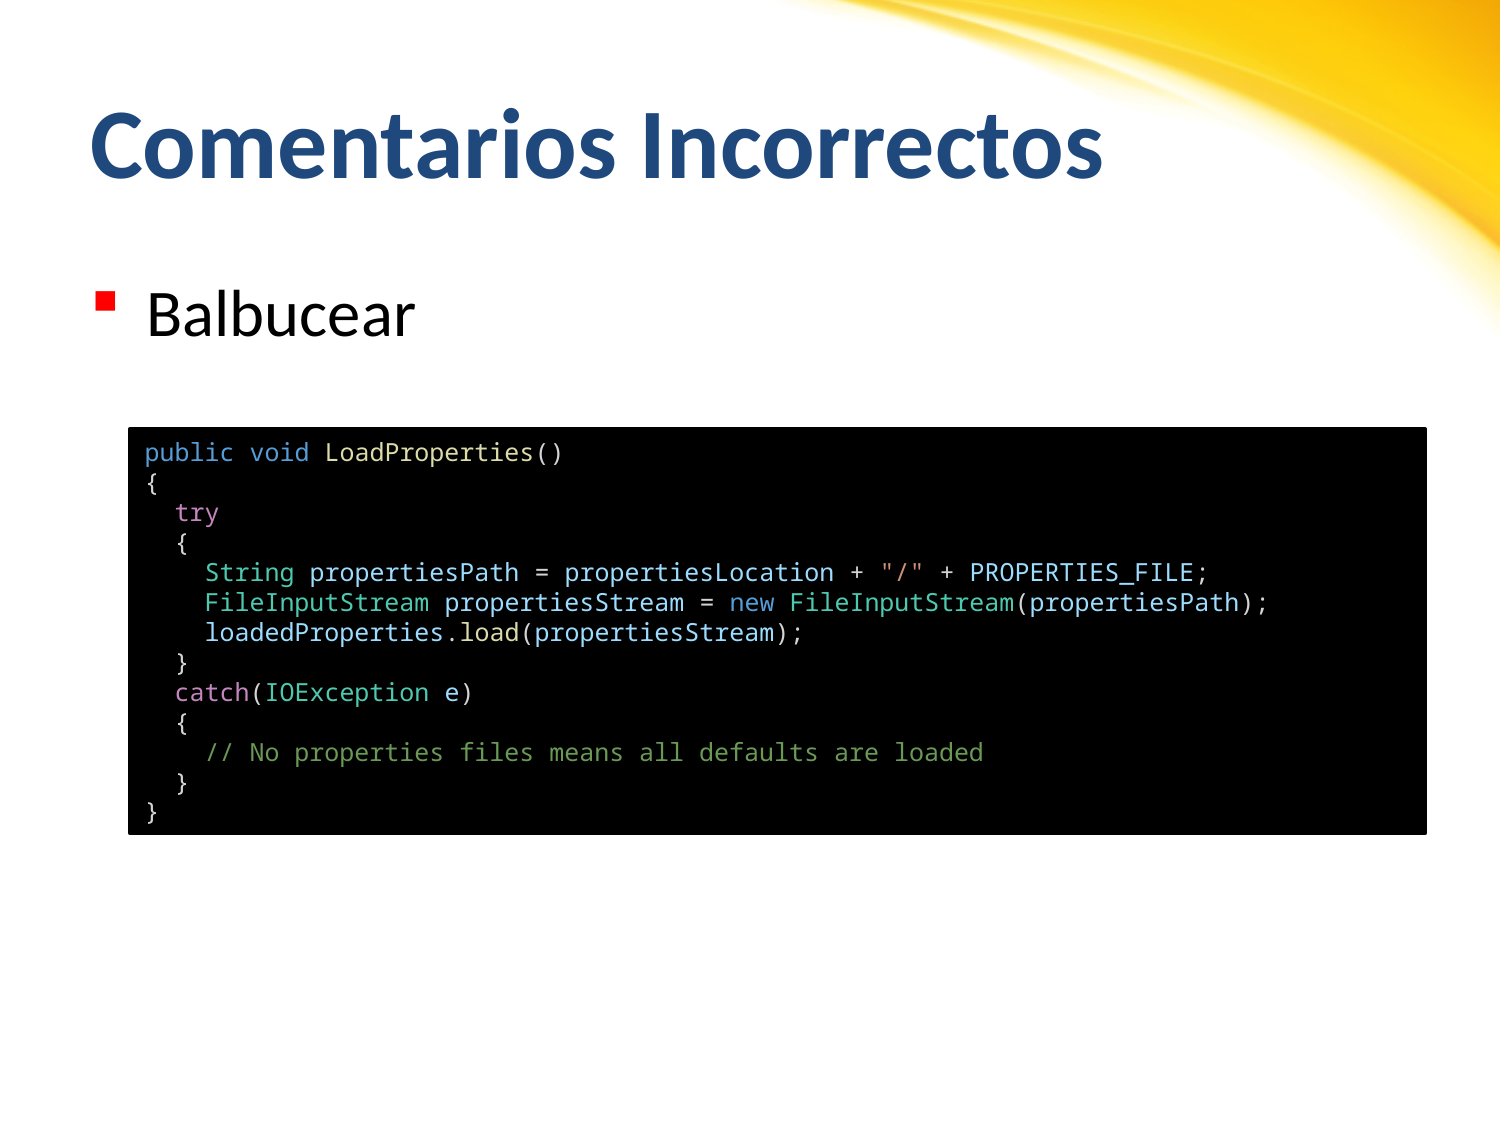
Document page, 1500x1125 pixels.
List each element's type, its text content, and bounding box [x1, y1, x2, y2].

text_box public void LoadProperties() { try { String propertiesPath = propertiesLocation + "/" + PROPERTIES_FILE; FileInputStream propertiesStream = new FileInputStream(propertiesPath); loadedProperties.load(propertiesStream); } catch(IOException e) { // No properties files means all defaults are loaded } } [128, 427, 1427, 835]
list Balbucear [75, 262, 1425, 1005]
title Comentarios Incorrectos [75, 45, 1425, 233]
picture [770, 0, 1500, 348]
